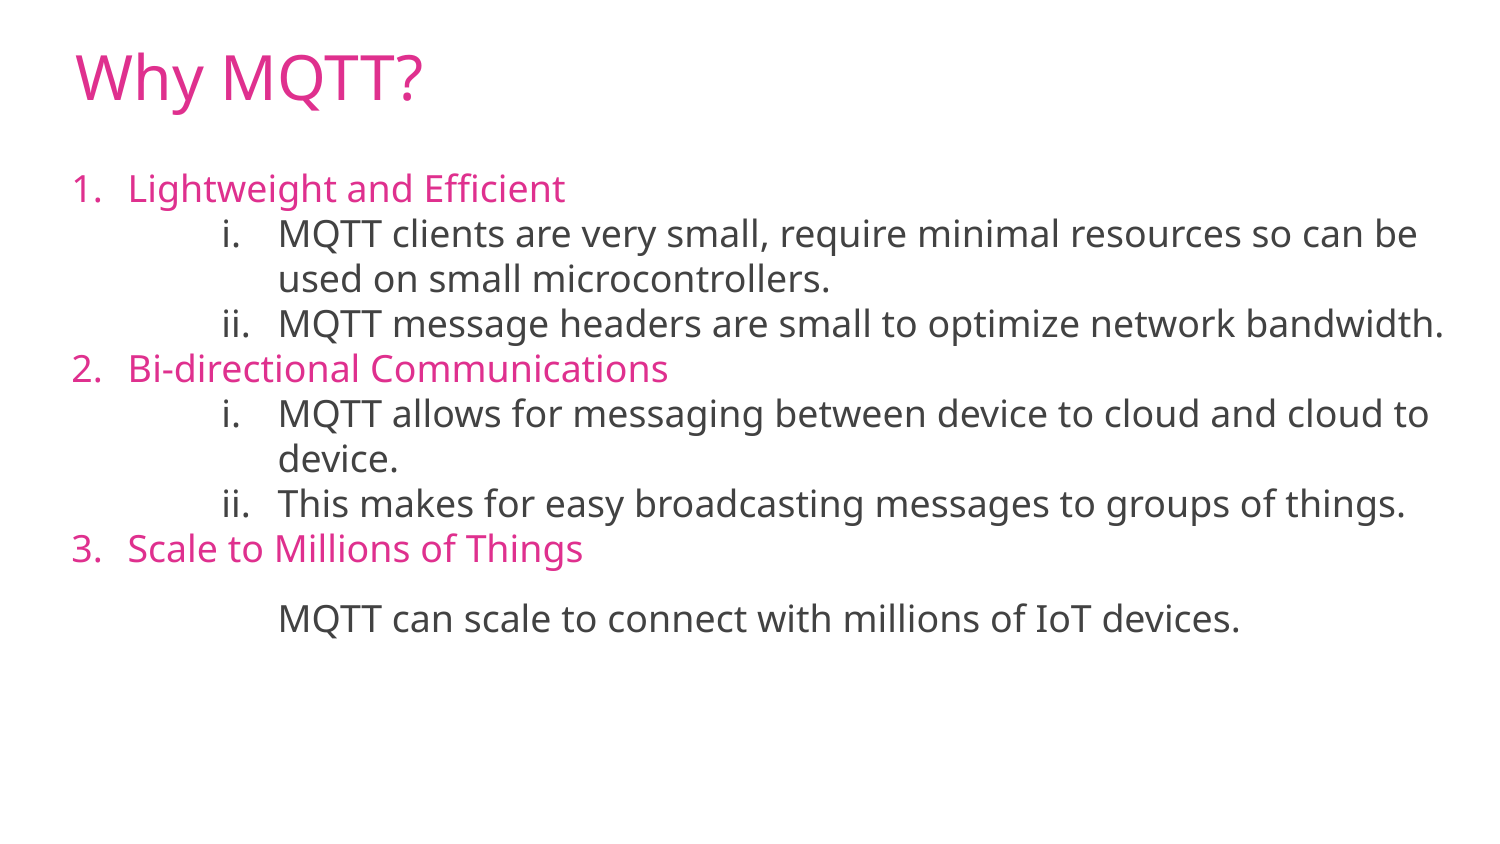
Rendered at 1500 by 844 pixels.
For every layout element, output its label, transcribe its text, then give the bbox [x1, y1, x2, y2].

list Lightweight and Efficient MQTT clients are very small, require minimal resources so can be used on small microcontrollers. MQTT message headers are small to optimize network bandwidth. Bi-directional Communications MQTT allows for messaging between device to cloud and cloud to device. This makes for easy broadcasting messages to groups of things. Scale to Millions of Things MQTT can scale to connect with millions of IoT devices. [37, 157, 1486, 827]
title Why MQTT? [30, 19, 1493, 132]
